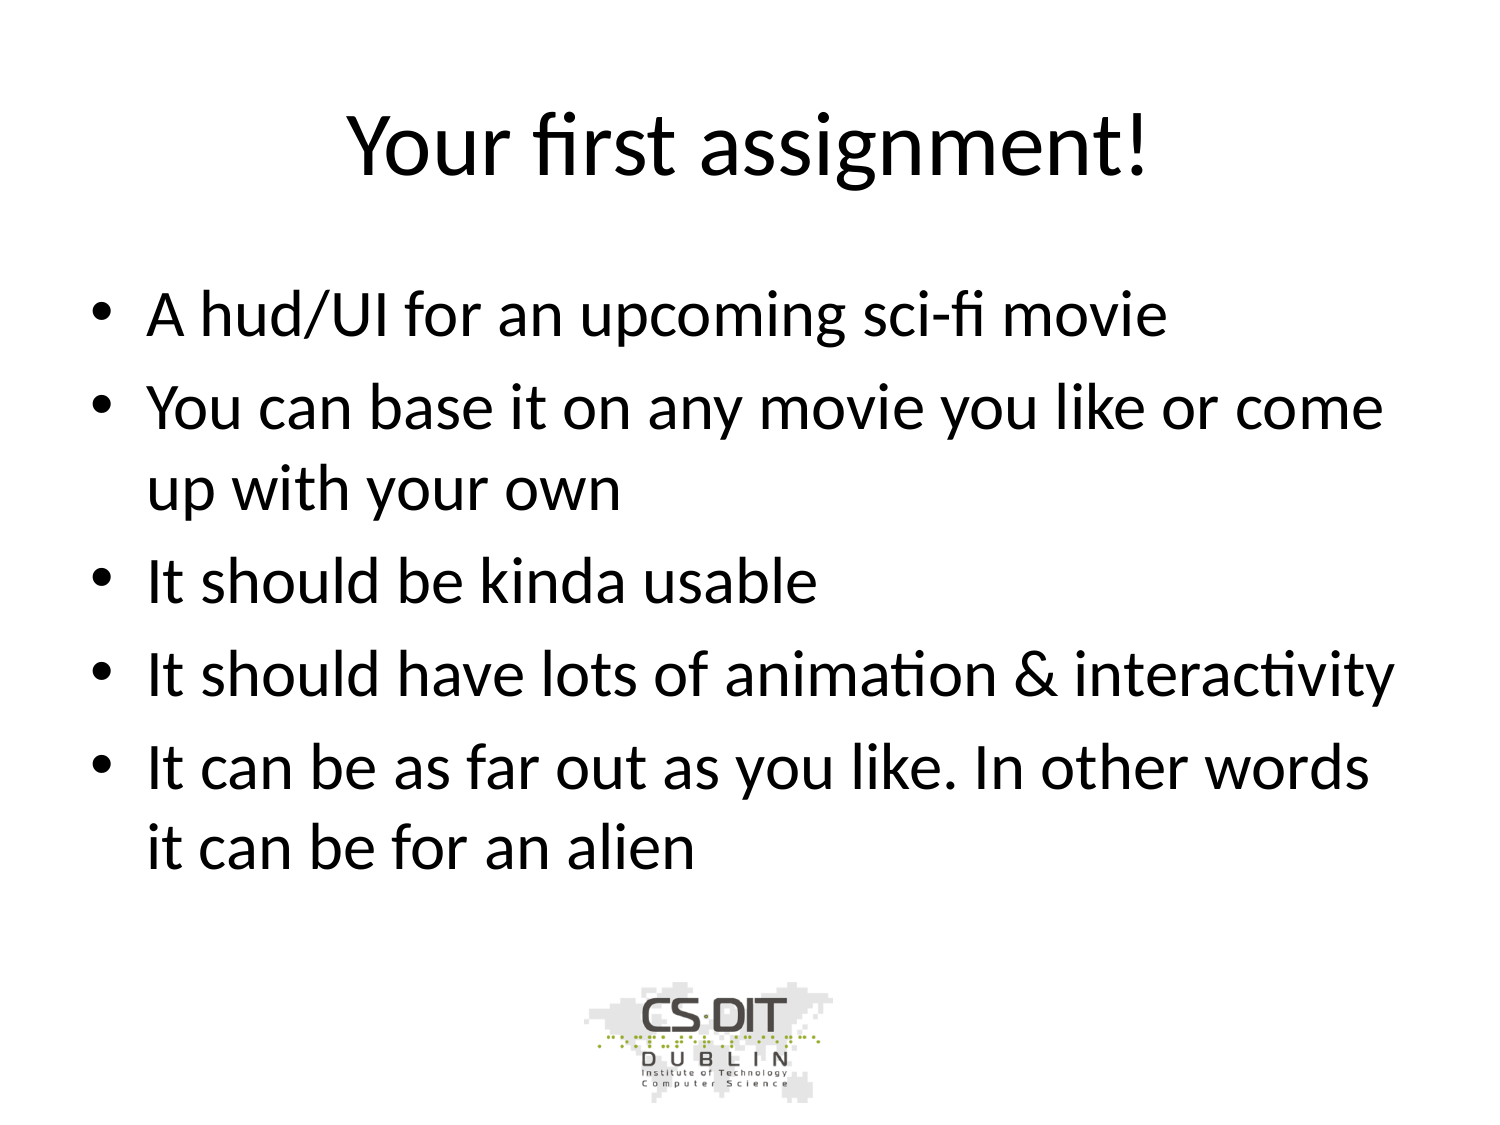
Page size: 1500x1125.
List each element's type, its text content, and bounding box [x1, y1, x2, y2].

picture [584, 1005, 833, 1103]
title Your first assignment! [75, 45, 1425, 233]
list A hud/UI for an upcoming sci-fi movie You can base it on any movie you like or come up with your own It should be kinda usable It should have lots of animation & interactivity It can be as far out as you like. In other words it can be for an alien [75, 262, 1425, 1005]
